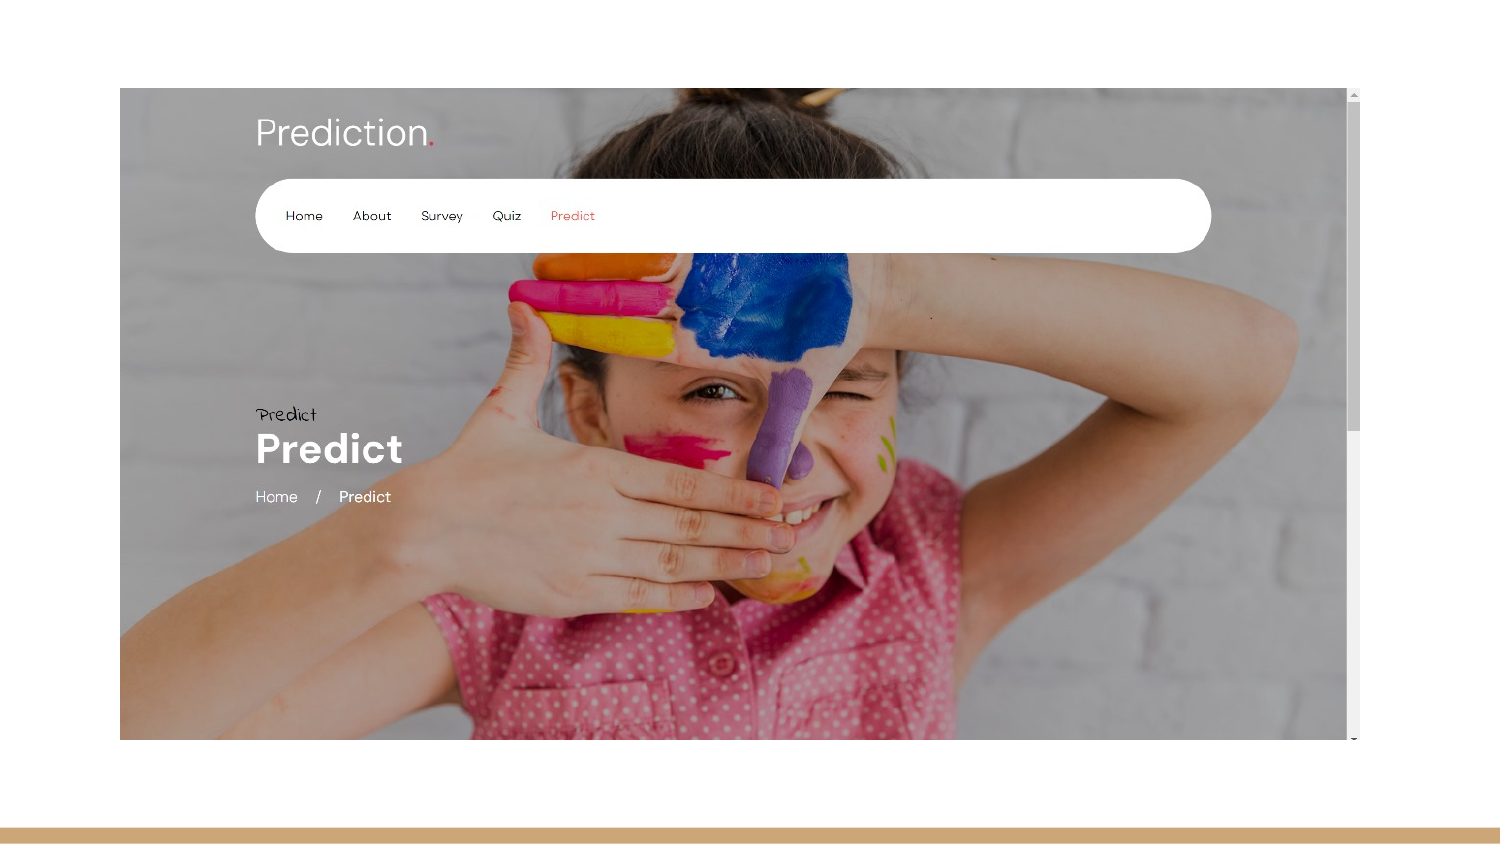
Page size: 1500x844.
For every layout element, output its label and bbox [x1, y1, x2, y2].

picture [119, 88, 1360, 740]
